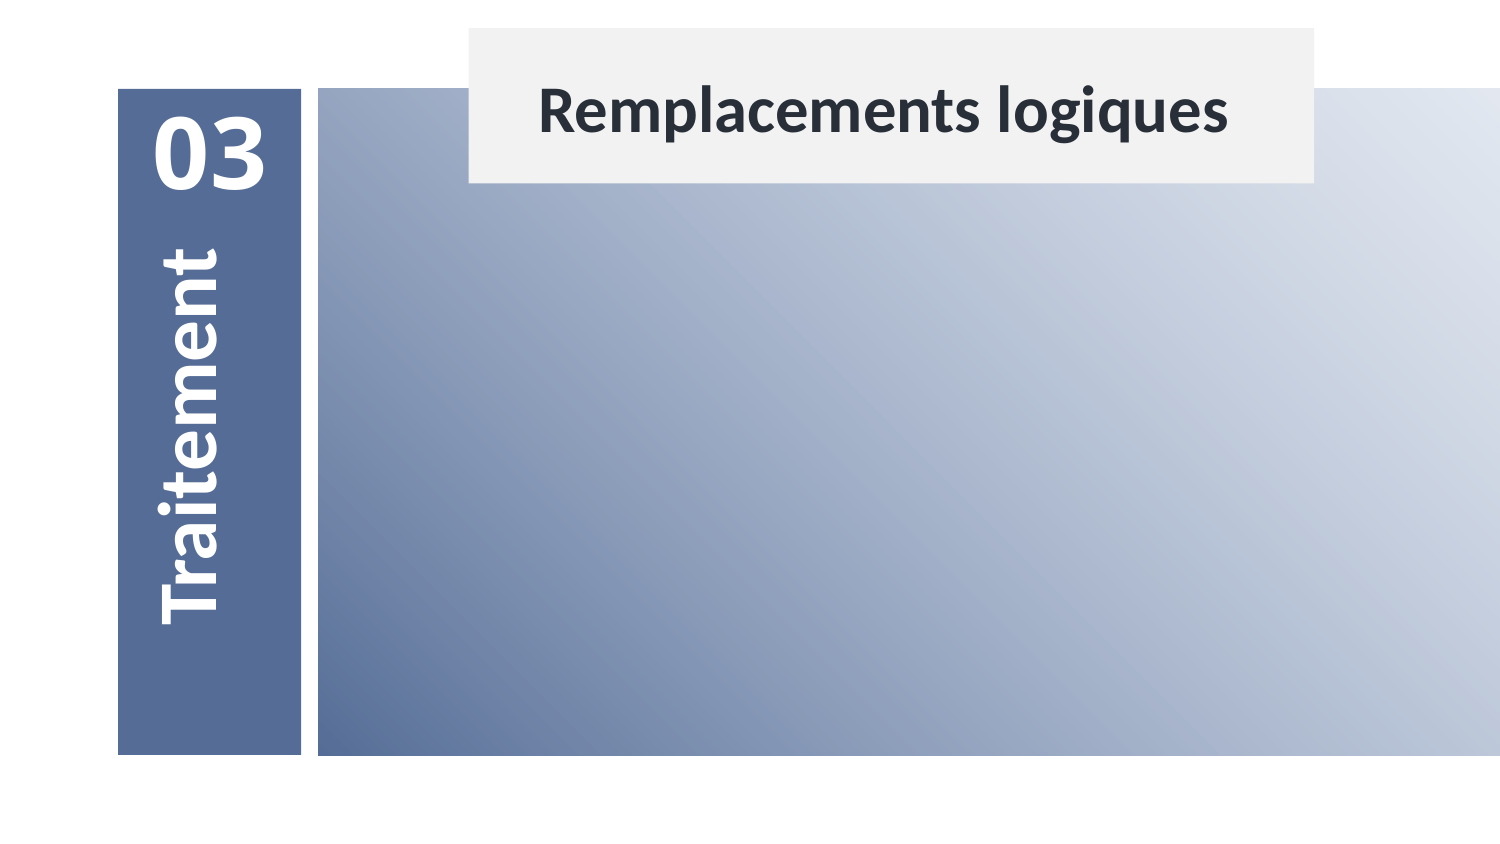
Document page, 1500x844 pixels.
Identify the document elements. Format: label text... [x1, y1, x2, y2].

text_box 03 [118, 88, 302, 211]
text_box [118, 662, 302, 755]
text_box [318, 89, 1500, 756]
text_box Traitement [117, 211, 302, 662]
text_box [467, 28, 1314, 184]
